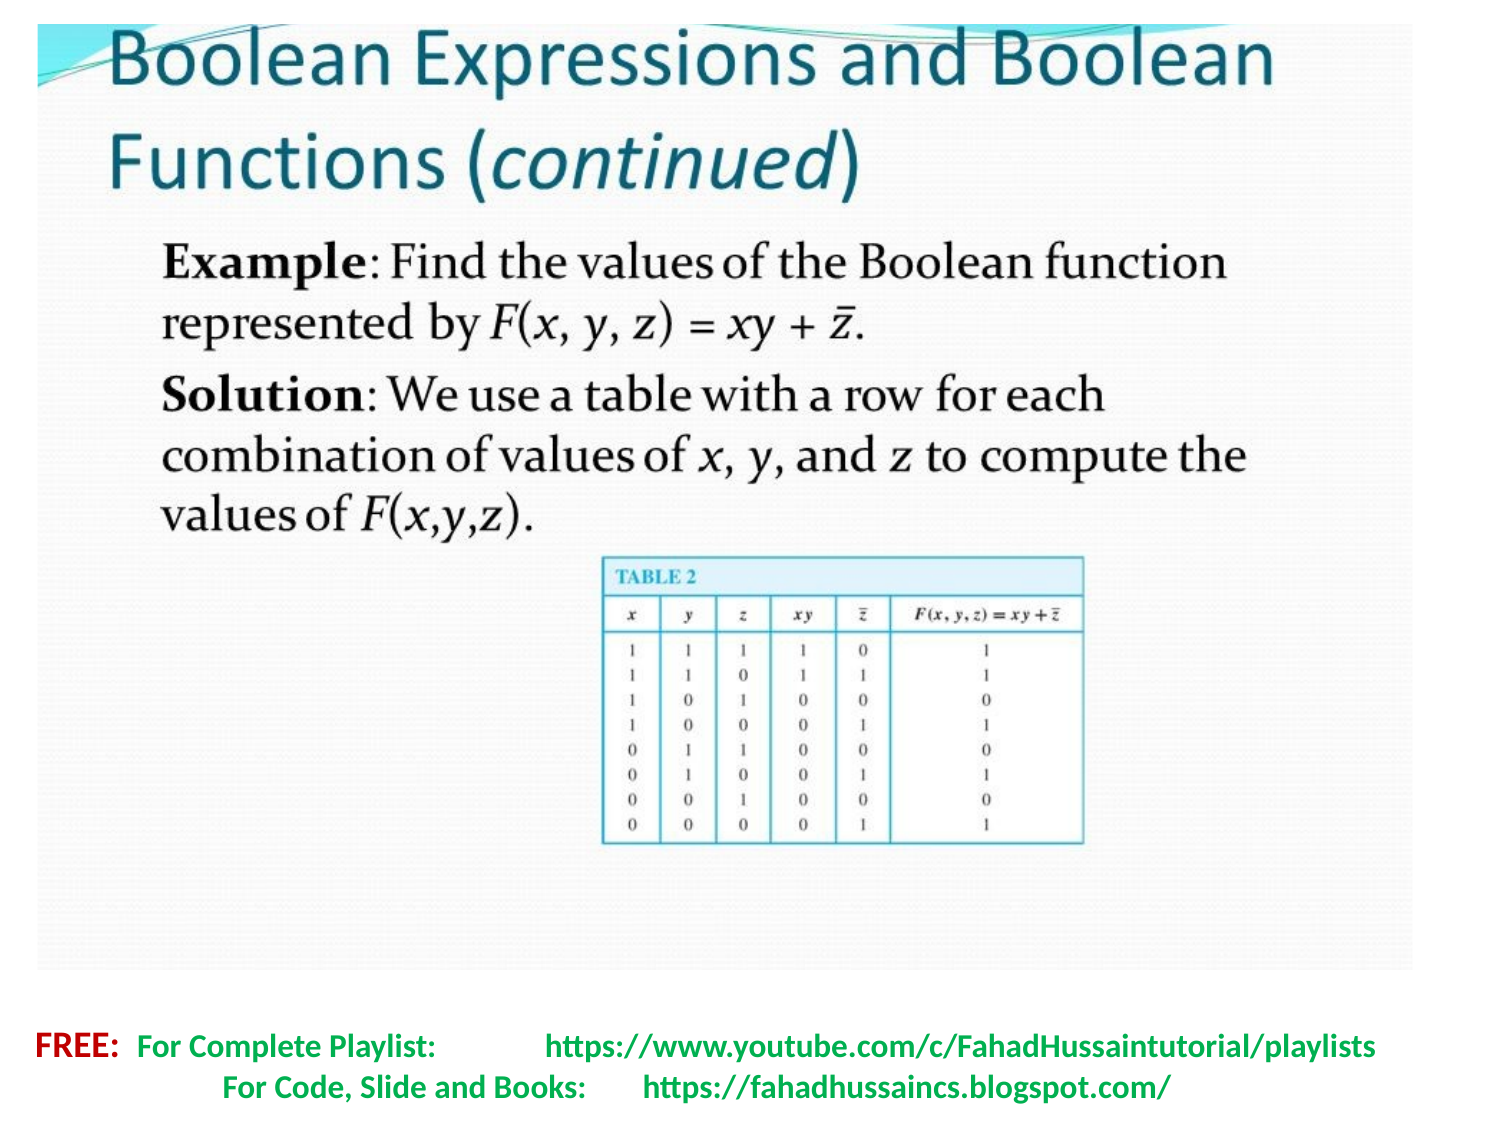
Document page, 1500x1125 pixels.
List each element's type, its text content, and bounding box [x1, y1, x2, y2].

picture [37, 24, 1413, 970]
text_box FREE: For Complete Playlist: https://www.youtube.com/c/FahadHussaintutorial/playlists For Code, Slide and Books: https://fahadhussaincs.blogspot.com/ [20, 1012, 1480, 1113]
